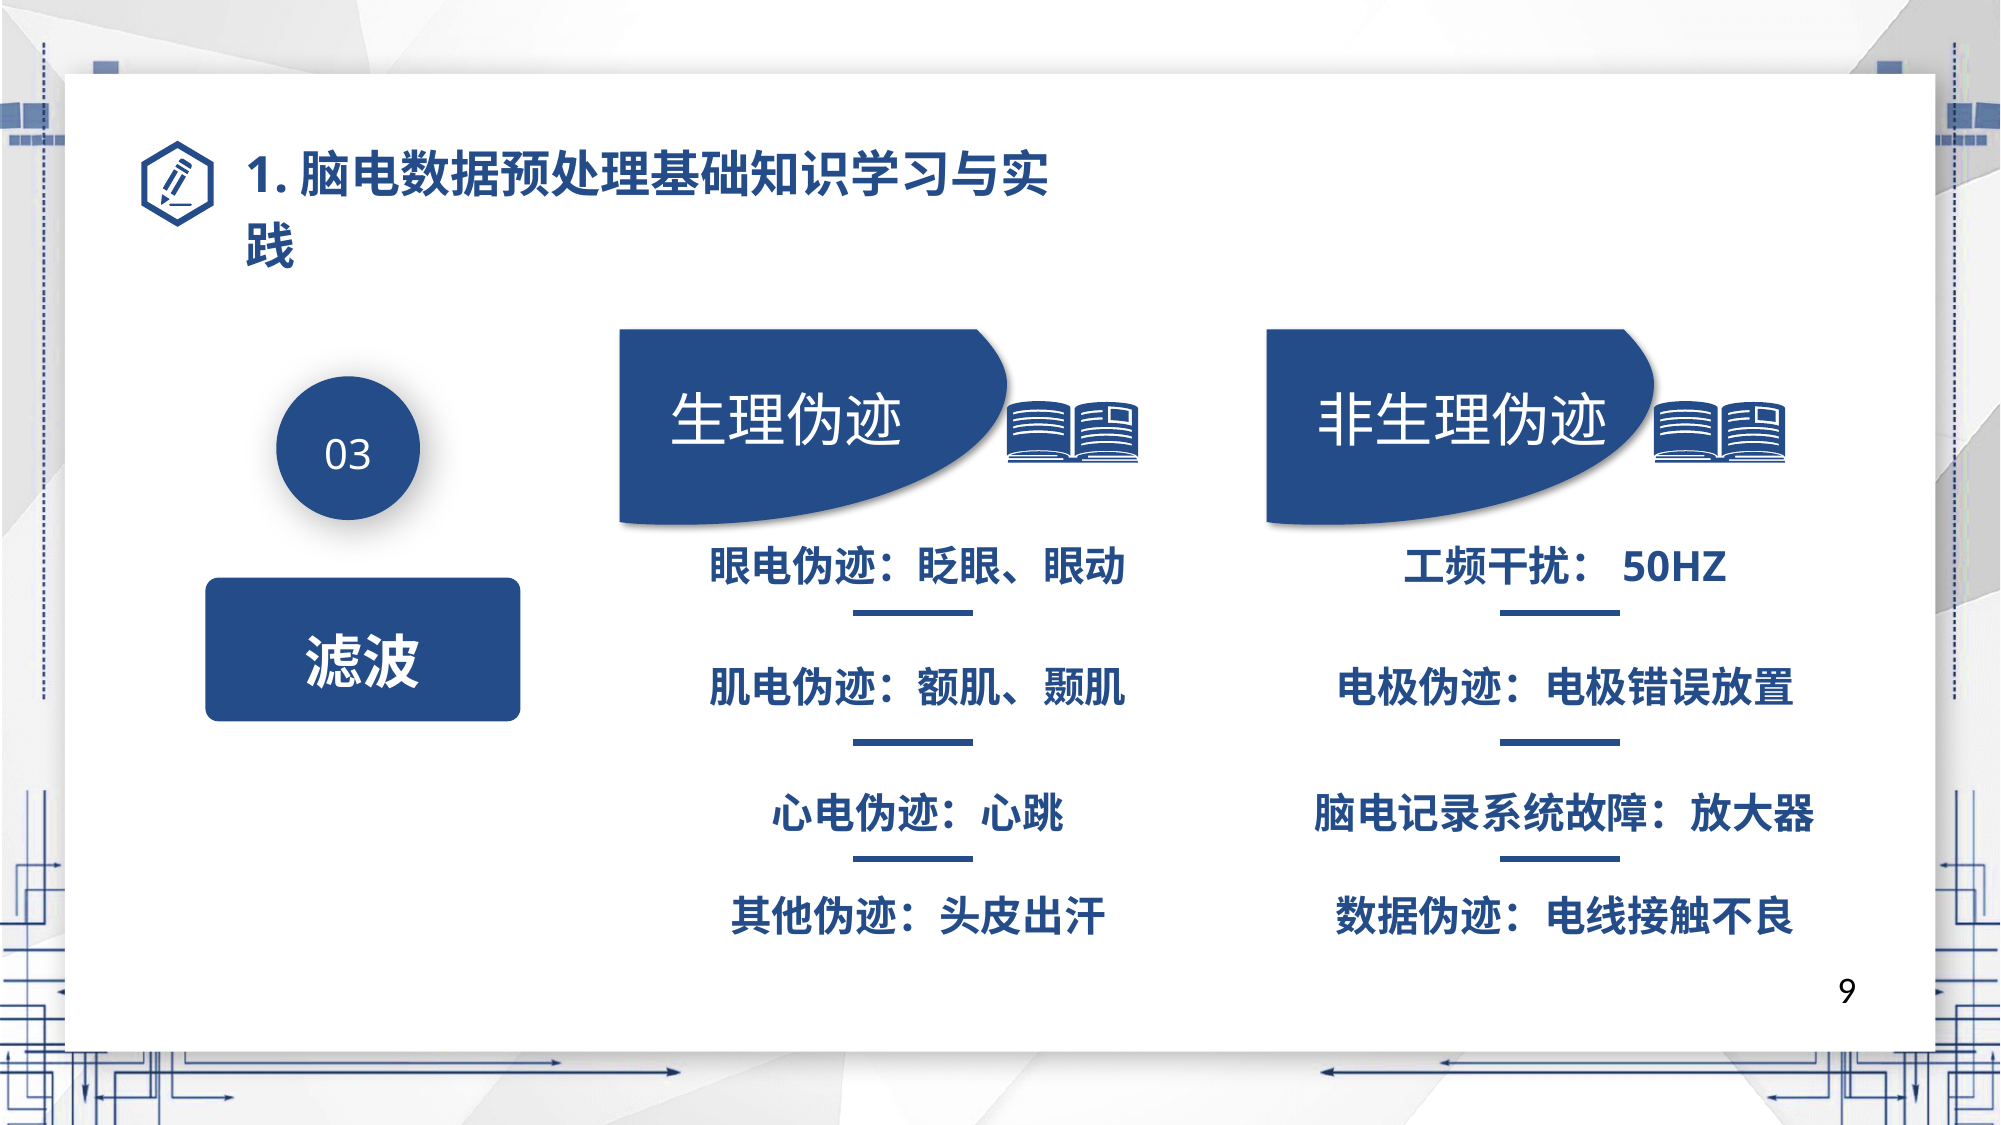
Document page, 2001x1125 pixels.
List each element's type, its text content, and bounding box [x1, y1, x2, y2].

text_box 滤波 [304, 610, 542, 695]
picture [0, 0, 2001, 1125]
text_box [619, 329, 1221, 961]
title 1.脑电数据预处理基础知识学习与实践 [230, 123, 1104, 199]
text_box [1266, 329, 1868, 961]
text_box [204, 576, 522, 723]
text_box 03 [275, 375, 422, 522]
text_box 9 [1822, 958, 1911, 1019]
